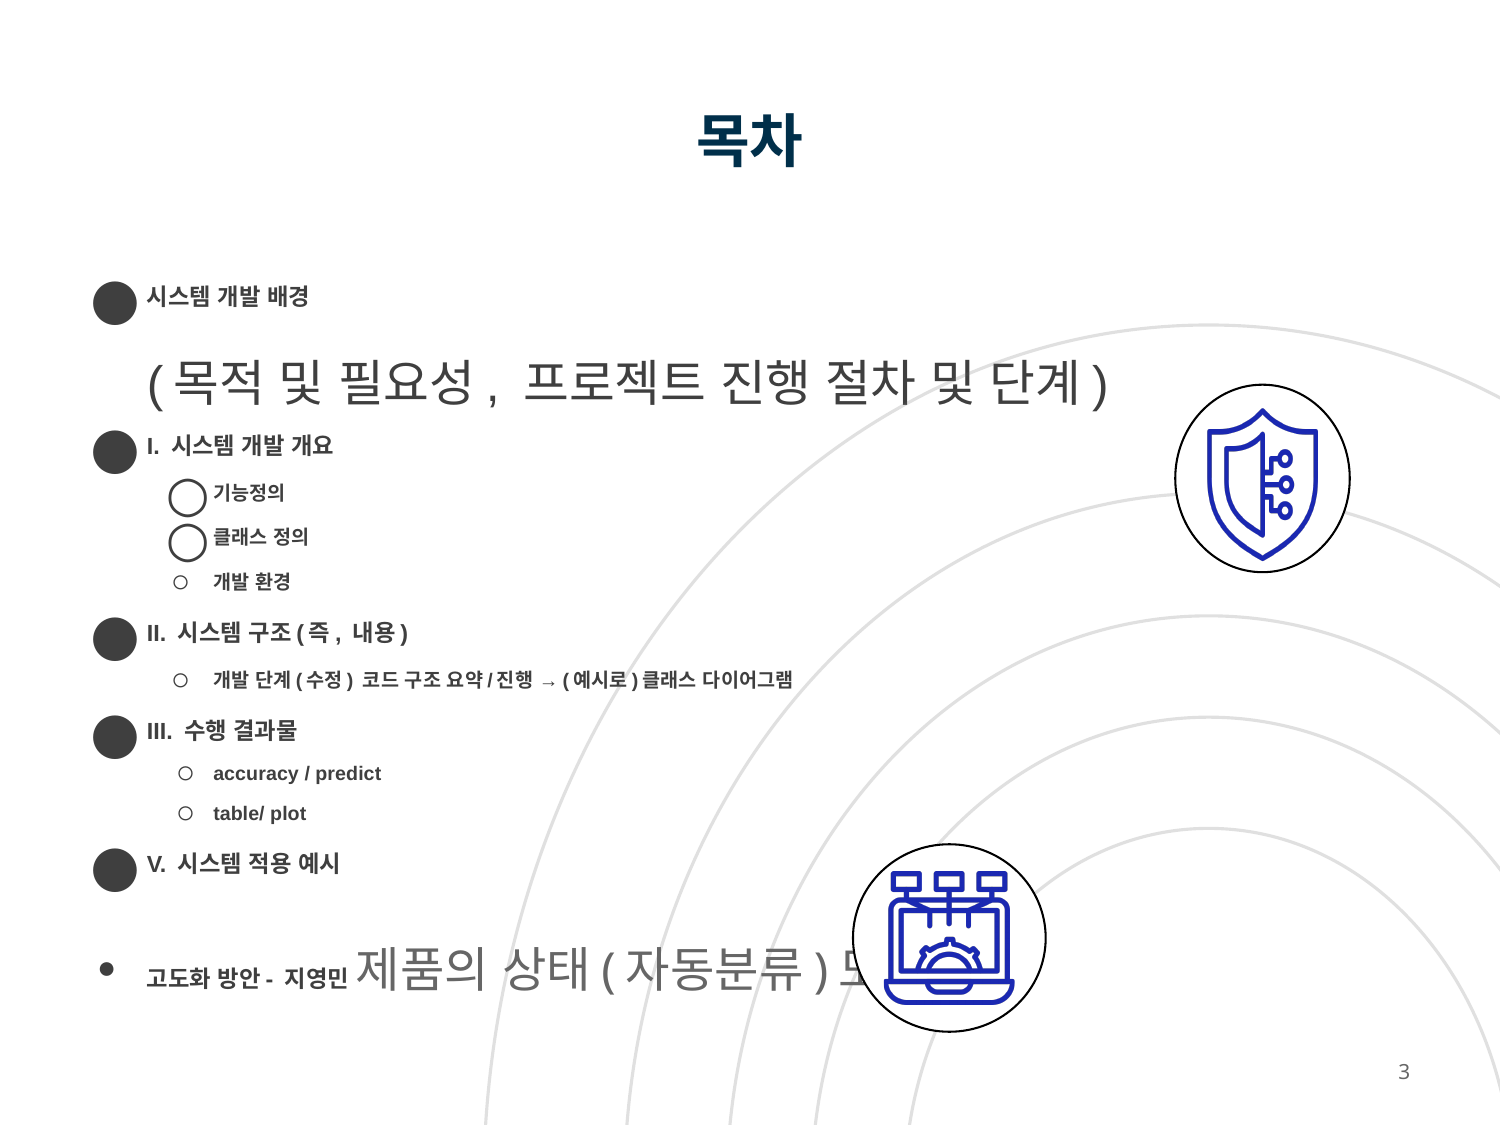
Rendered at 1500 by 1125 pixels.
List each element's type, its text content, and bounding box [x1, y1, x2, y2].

list 시스템 개발 배경 (목적 및 필요성, 프로젝트 진행 절차 및 단계) I. 시스템 개발 개요 기능정의 클래스 정의 개발 환경 II. 시스템 구조(즉, 내용) 개발 단계(수정) 코드 구조 요약/진행 →(예시로)클래스 다이어그램 III. 수행 결과물 accuracy / predict table/ plot V. 시스템 적용 예시 고도화 방안- 지영민 제품의 상태(자동분류)도 추가 [75, 255, 1436, 1005]
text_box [483, 324, 1500, 1125]
title 목차 [75, 45, 1425, 233]
